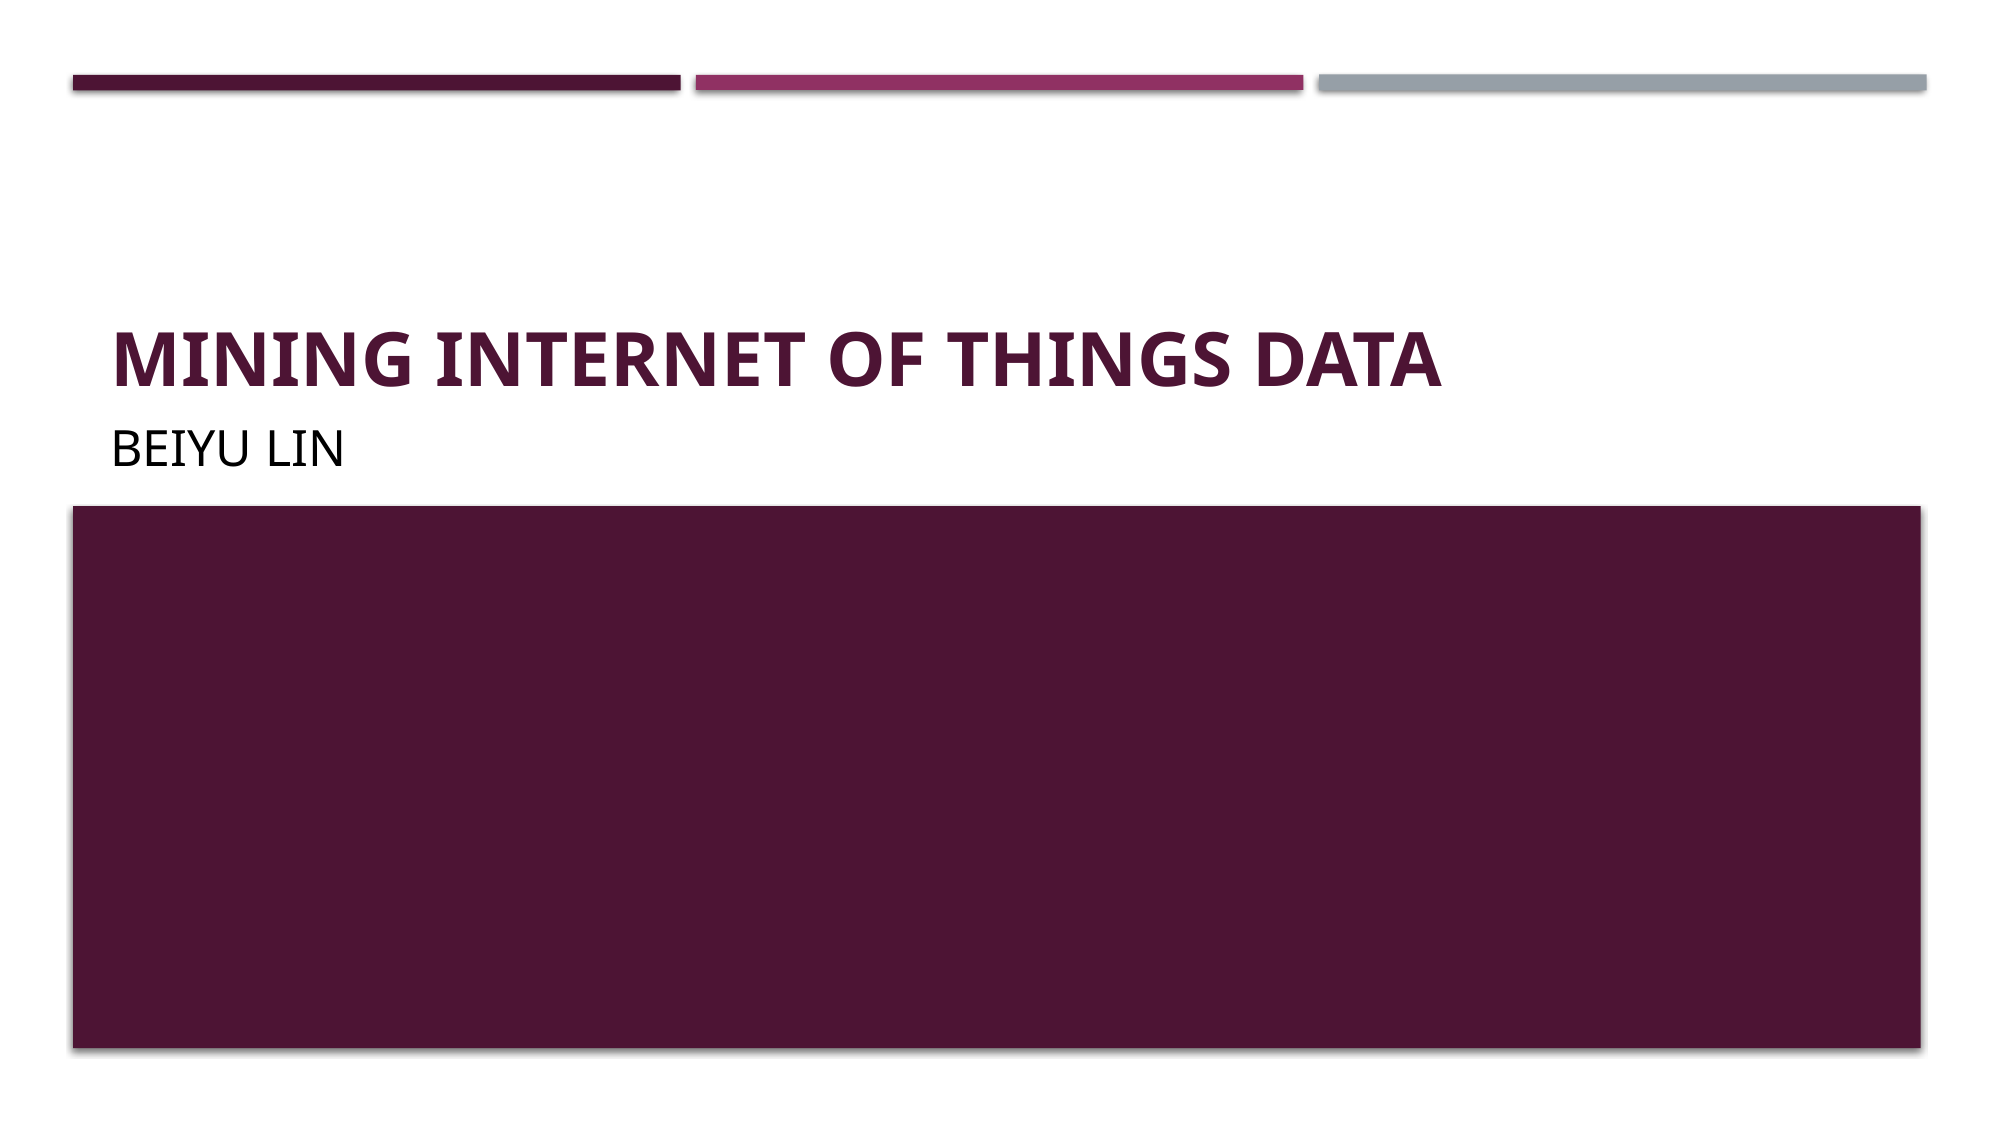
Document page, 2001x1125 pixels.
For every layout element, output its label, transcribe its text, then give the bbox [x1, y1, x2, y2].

subtitle Beiyu Lin [95, 409, 1899, 507]
title mining Internet of Things Data [95, 167, 1899, 409]
